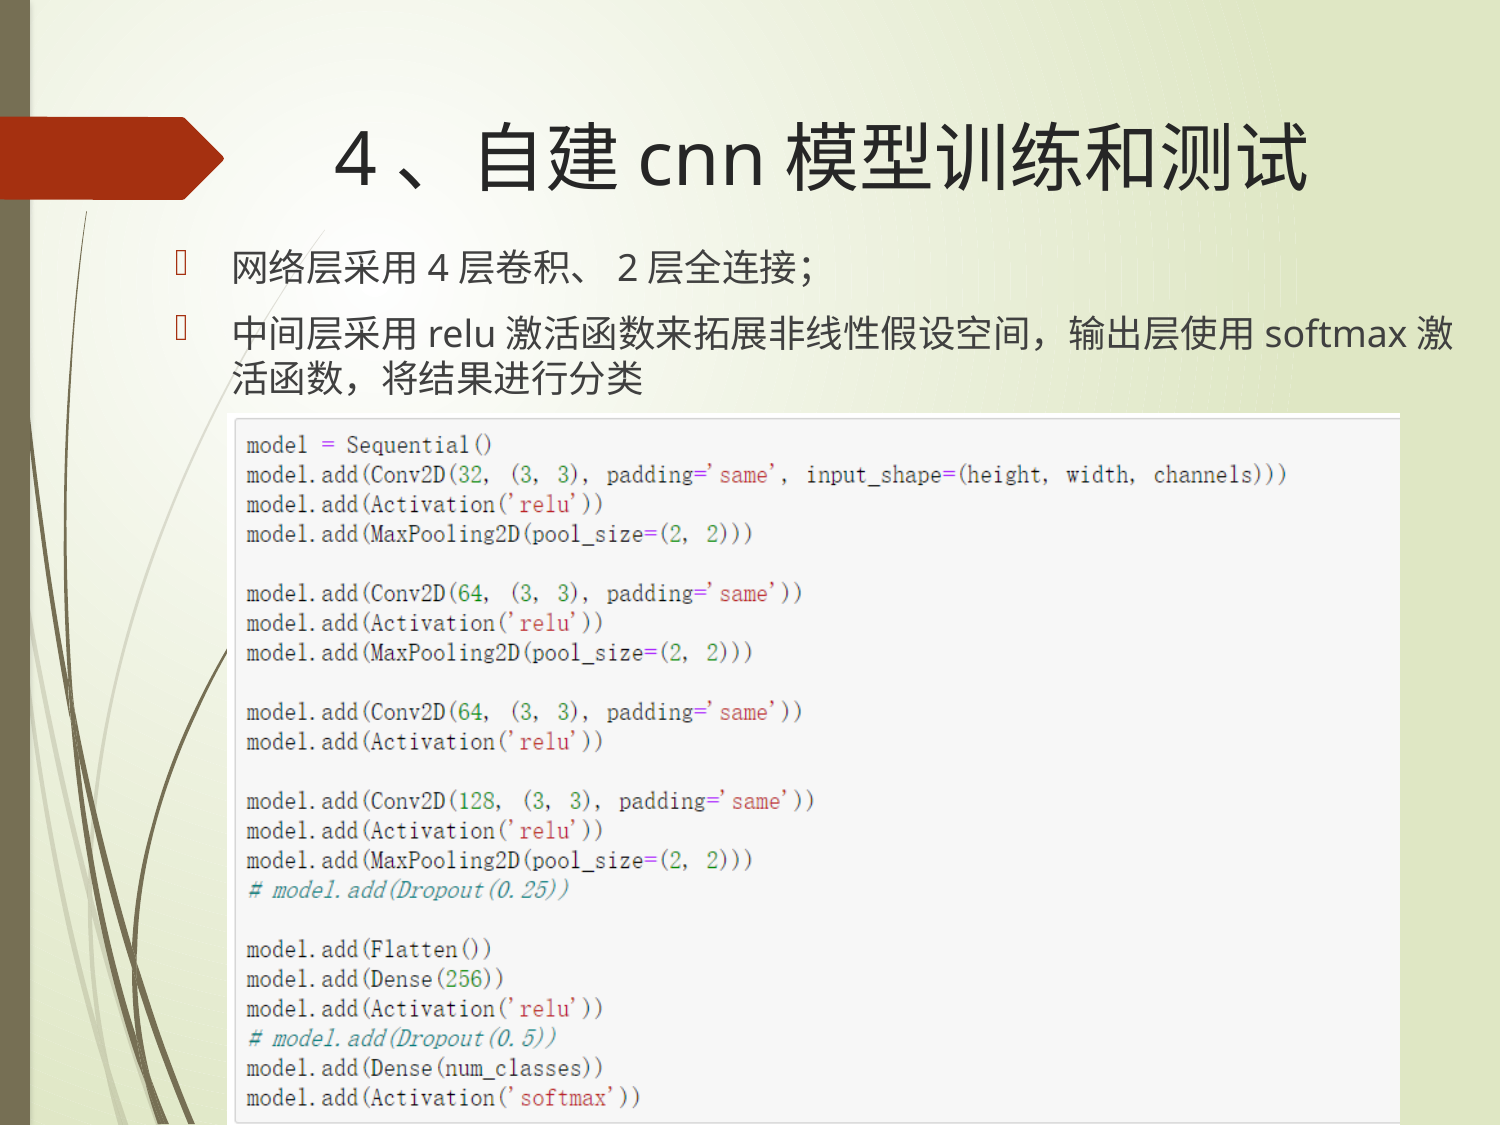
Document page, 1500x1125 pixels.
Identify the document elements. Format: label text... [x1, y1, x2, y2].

title 4、自建cnn模型训练和测试 [319, 102, 1400, 236]
picture [227, 413, 1401, 1125]
list 网络层采用4层卷积、2层全连接； 中间层采用relu激活函数来拓展非线性假设空间，输出层使用softmax激活函数，将结果进行分类 [159, 236, 1500, 701]
